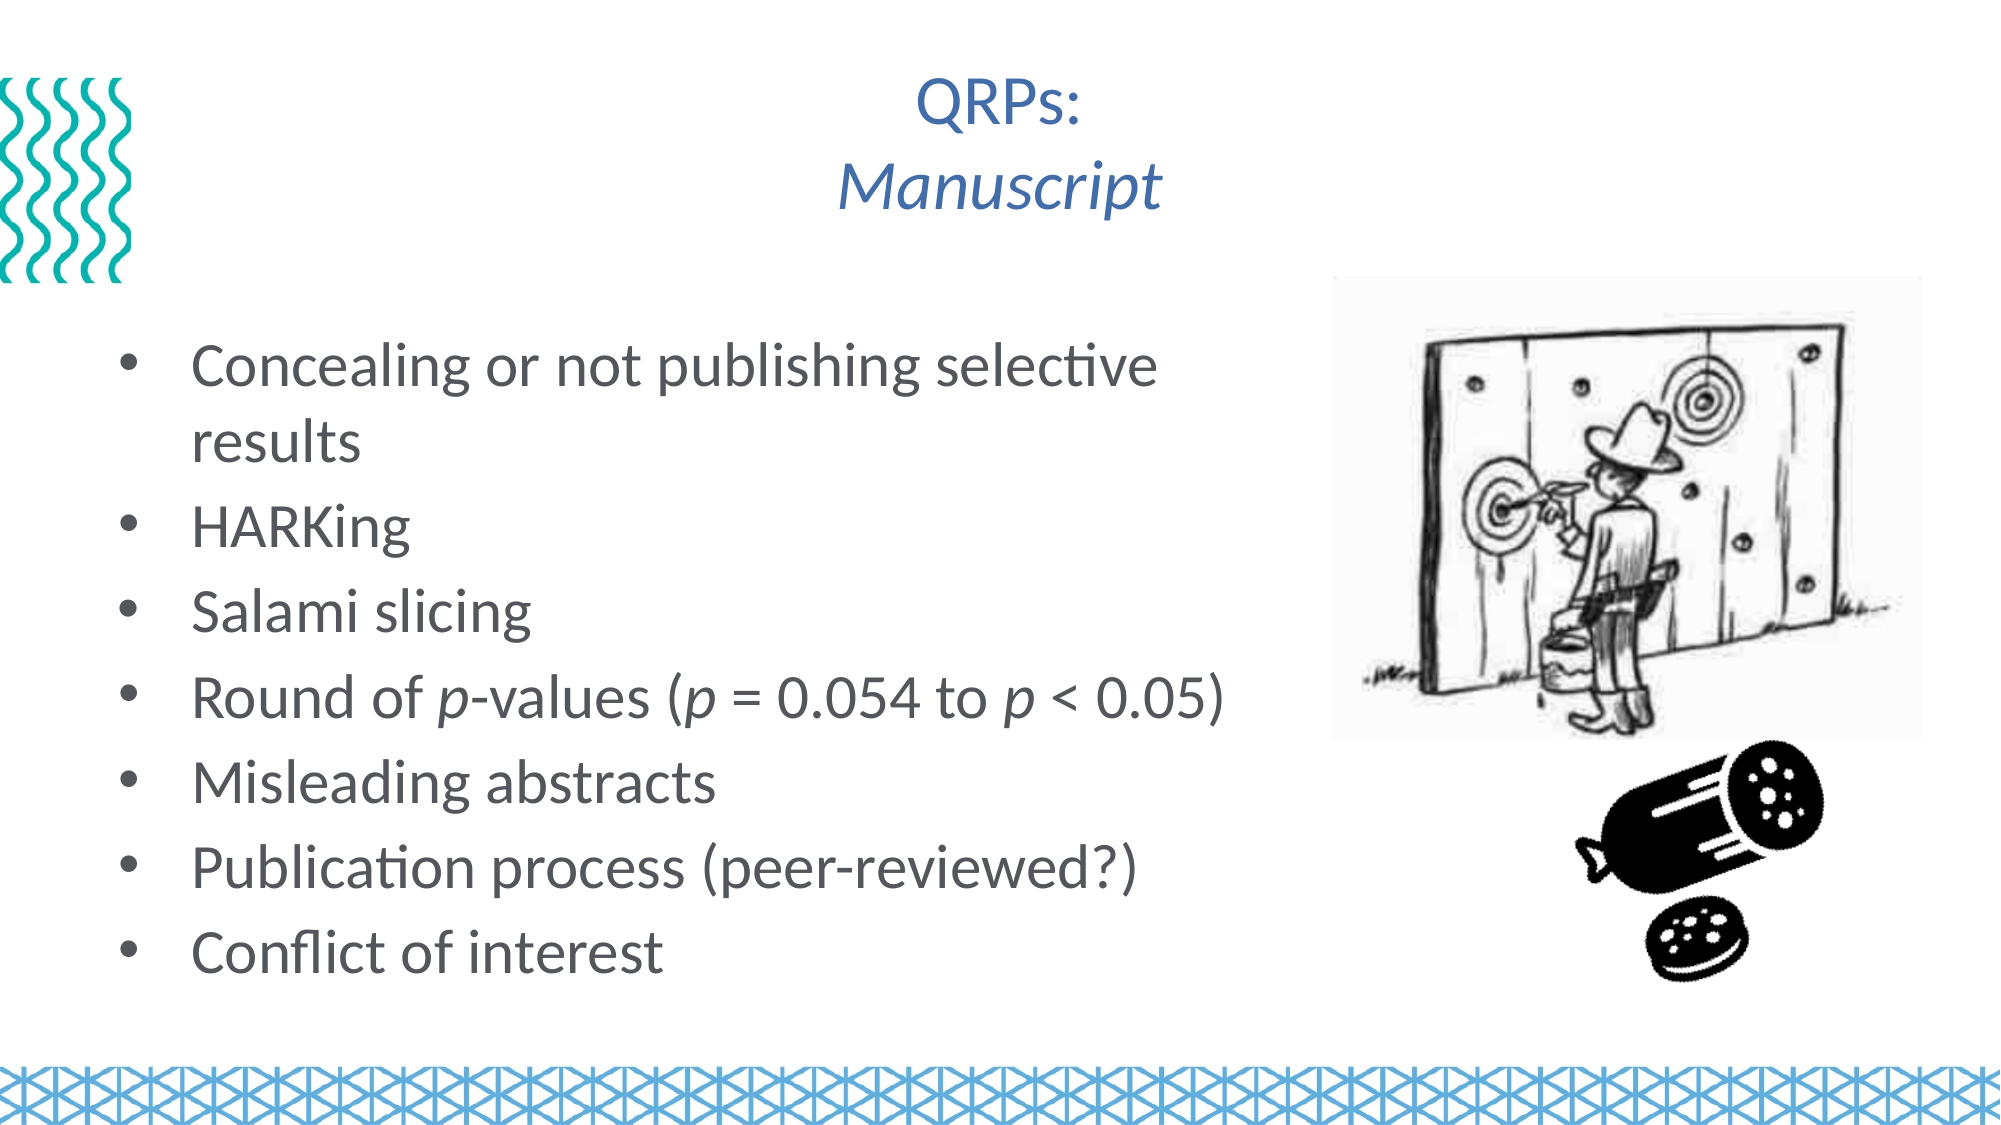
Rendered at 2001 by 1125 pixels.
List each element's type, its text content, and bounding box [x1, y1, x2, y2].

text_box [1728, 846, 1965, 1052]
picture [0, 0, 2000, 1125]
list Concealing or not publishing selective results HARKing Salami slicing Round of p-values (p = 0.054 to p < 0.05) Misleading abstracts Publication process (peer-reviewed?) Conflict of interest [99, 315, 1295, 1005]
title QRPs: Manuscript [99, 45, 1900, 233]
